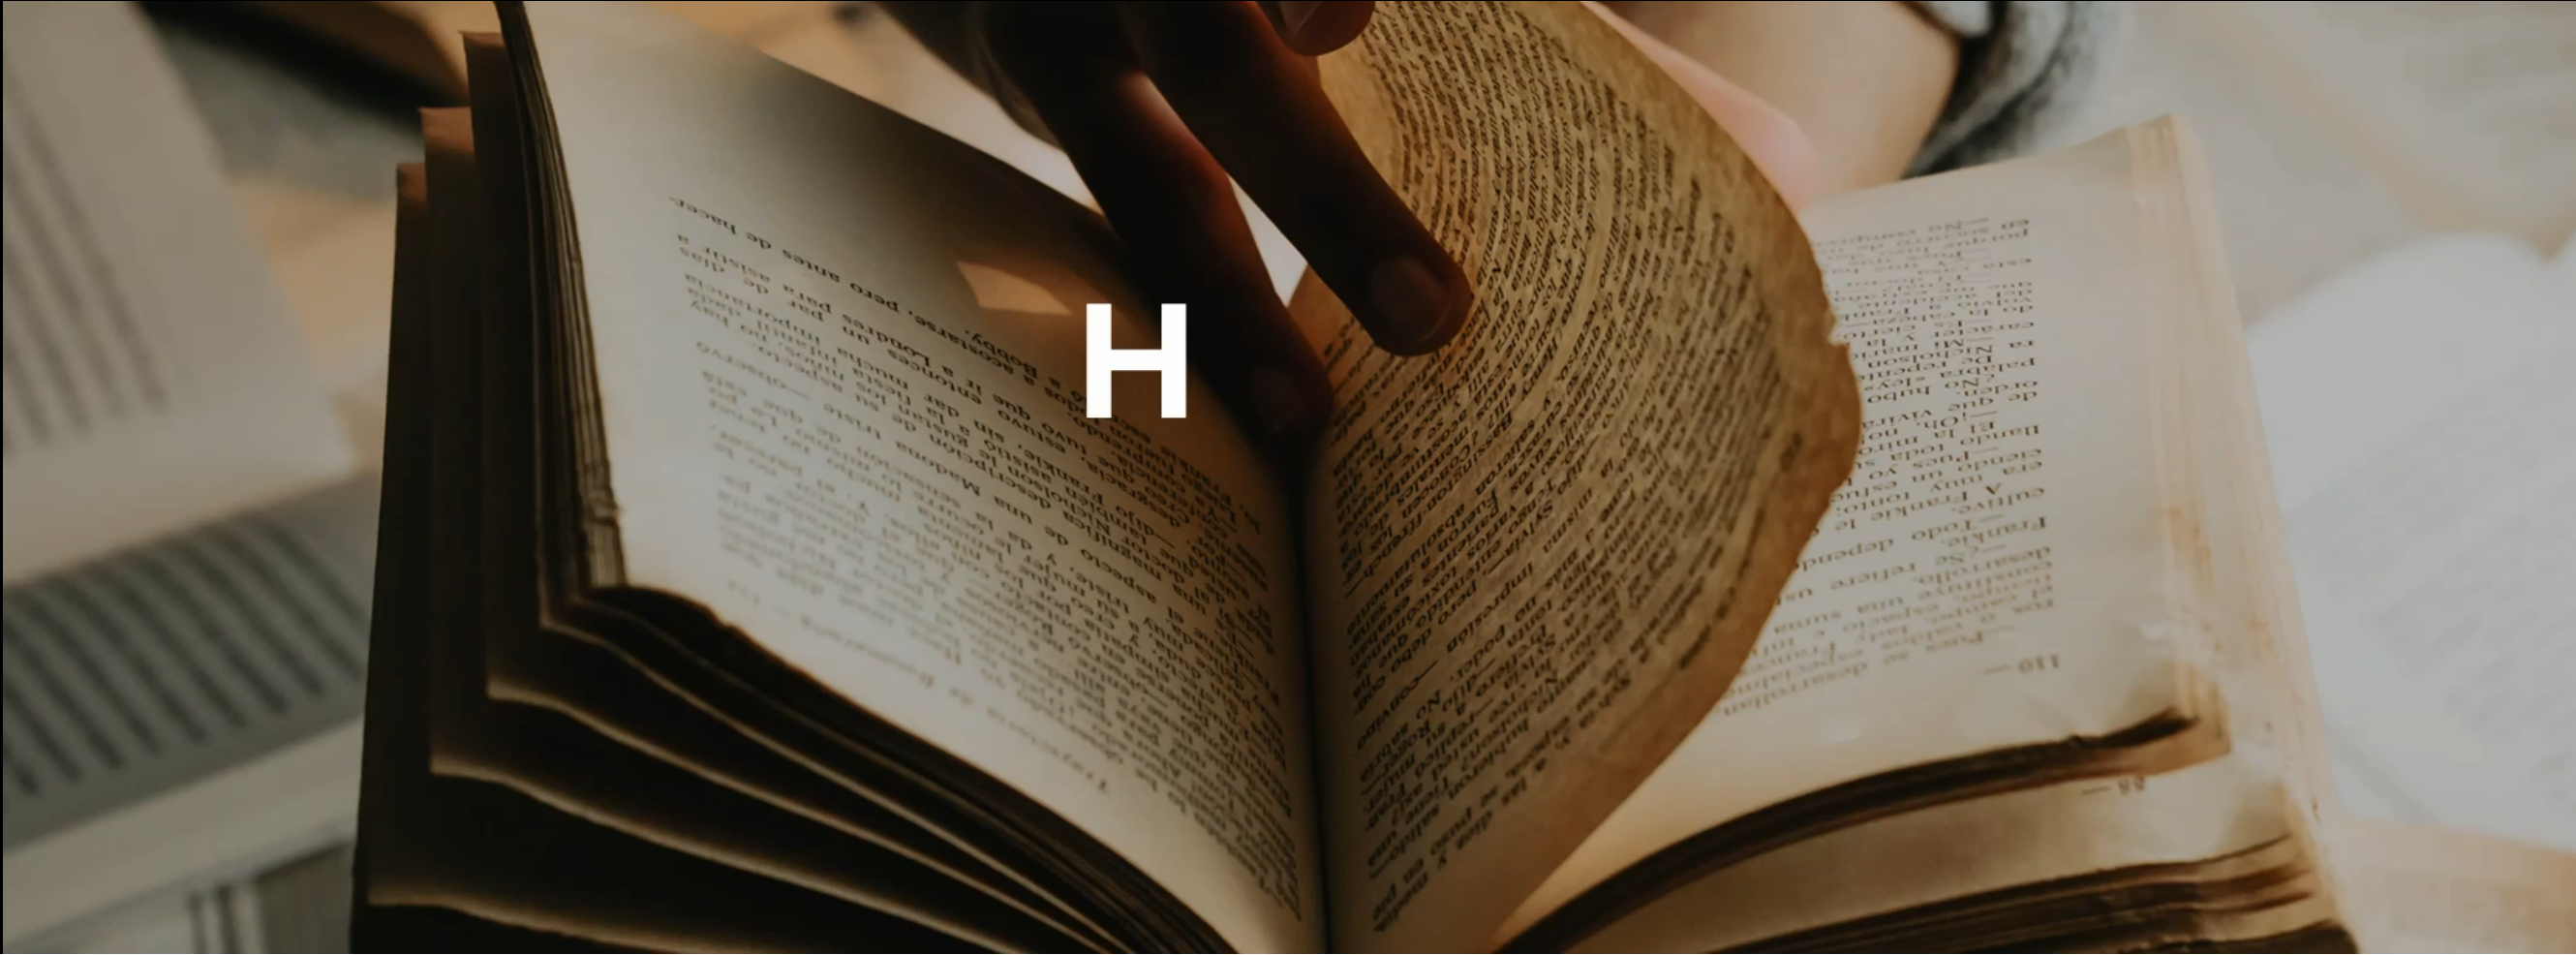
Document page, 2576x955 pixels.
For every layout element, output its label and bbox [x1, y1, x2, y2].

text_box [2, 0, 2576, 955]
